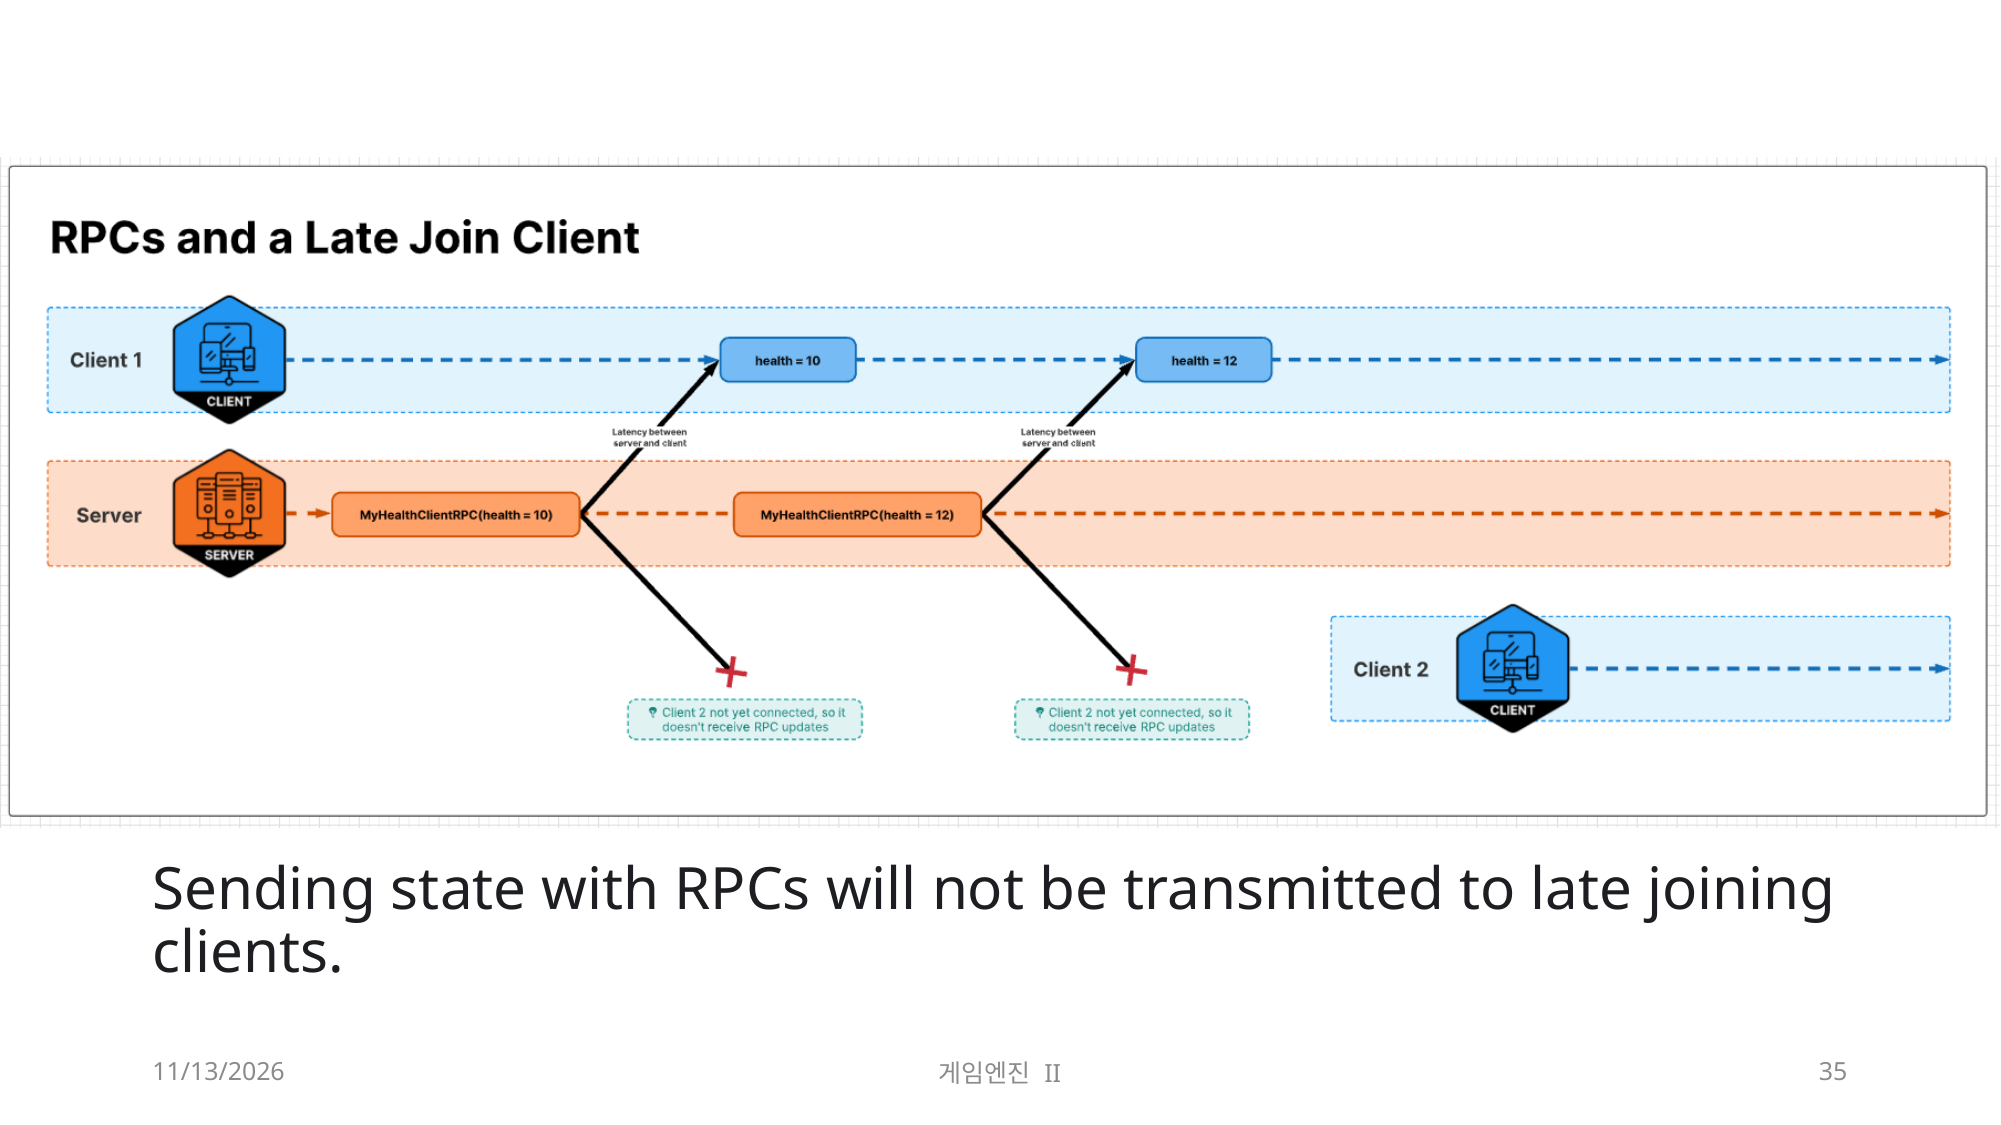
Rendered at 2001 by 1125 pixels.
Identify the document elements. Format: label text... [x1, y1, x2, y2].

footer 게임엔진 II [662, 1042, 1338, 1103]
picture [0, 157, 2000, 828]
list Sending state with RPCs will not be transmitted to late joining clients. [137, 851, 1863, 1014]
slide_number 35 [1412, 1042, 1863, 1103]
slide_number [137, 1042, 588, 1103]
